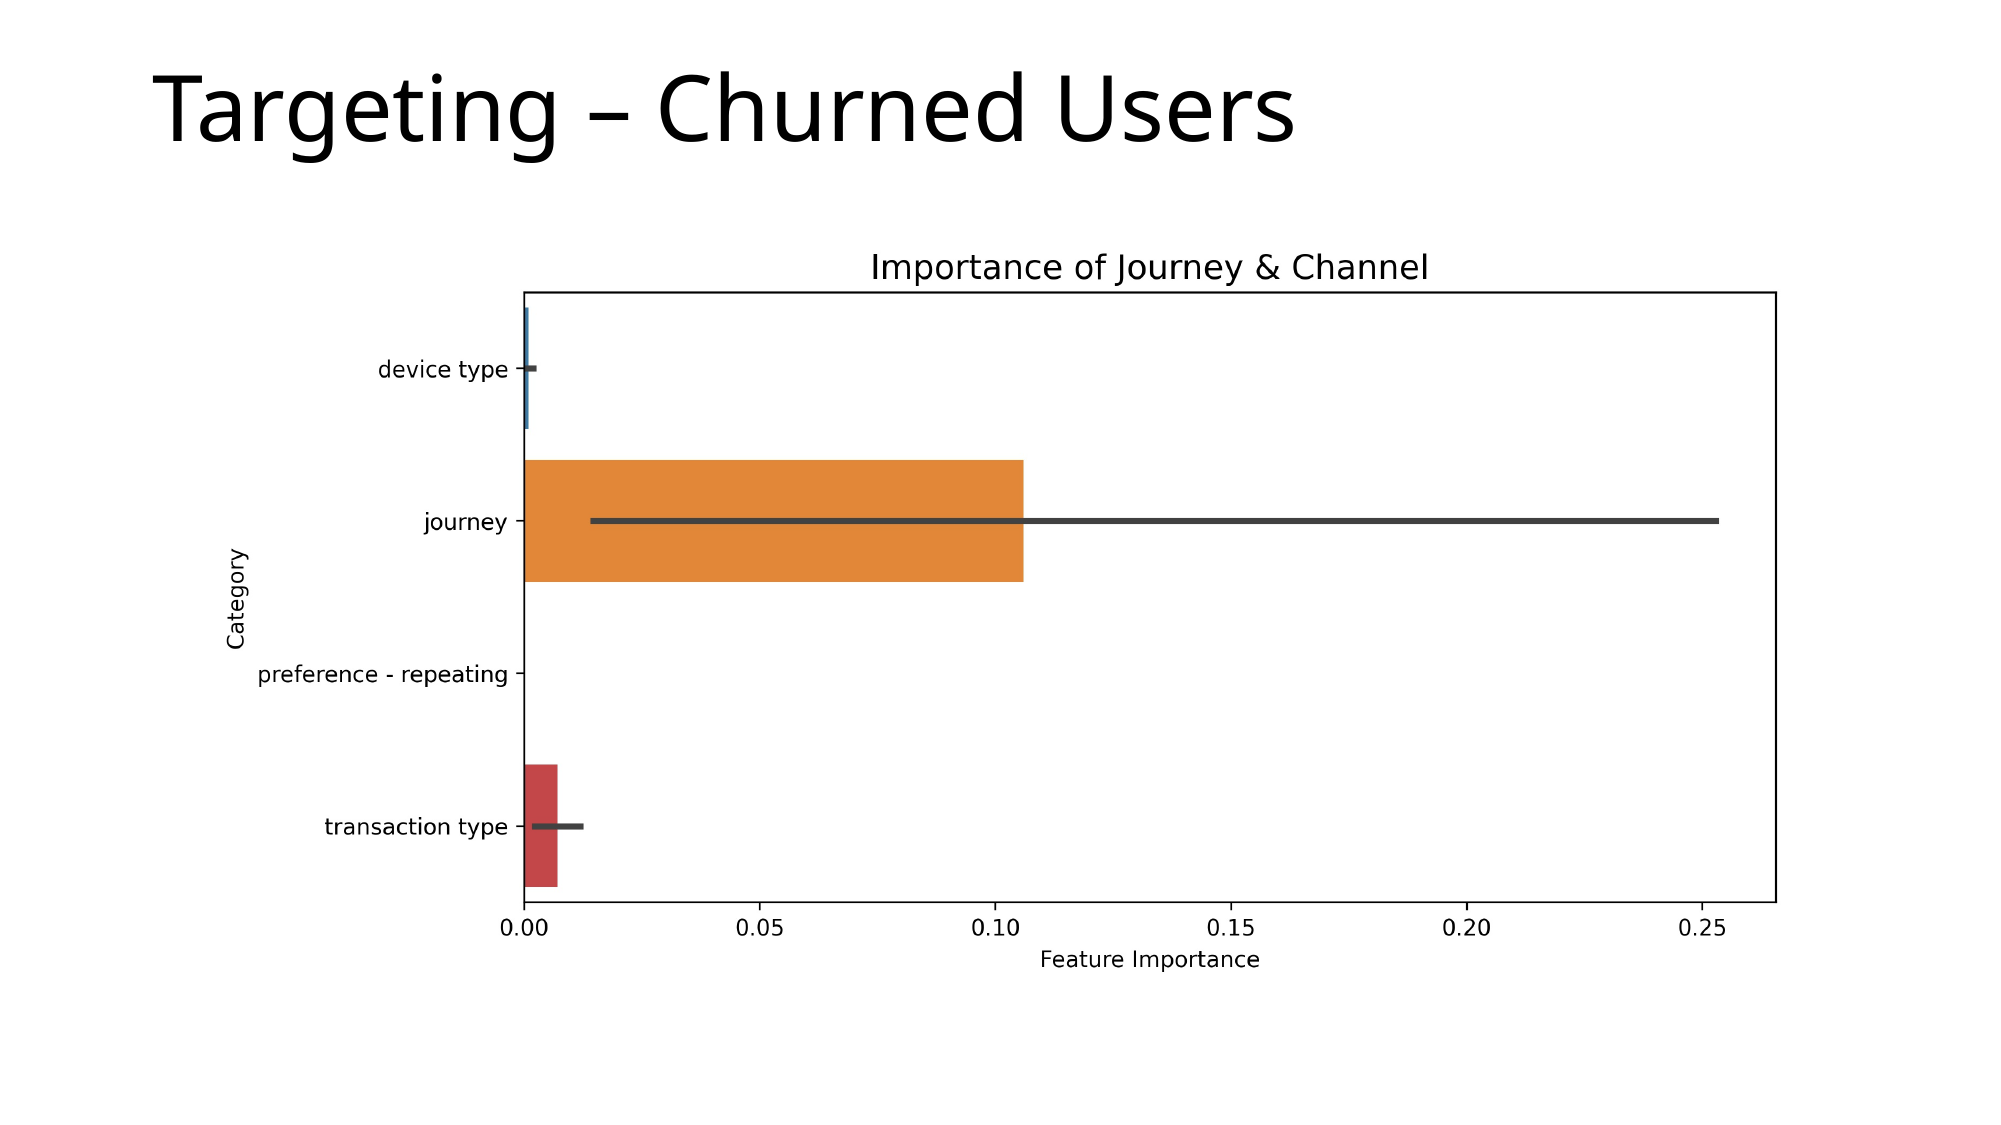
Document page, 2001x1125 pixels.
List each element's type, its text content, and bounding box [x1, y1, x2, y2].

title Targeting – Churned Users [137, 3, 1863, 221]
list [209, 237, 1791, 988]
